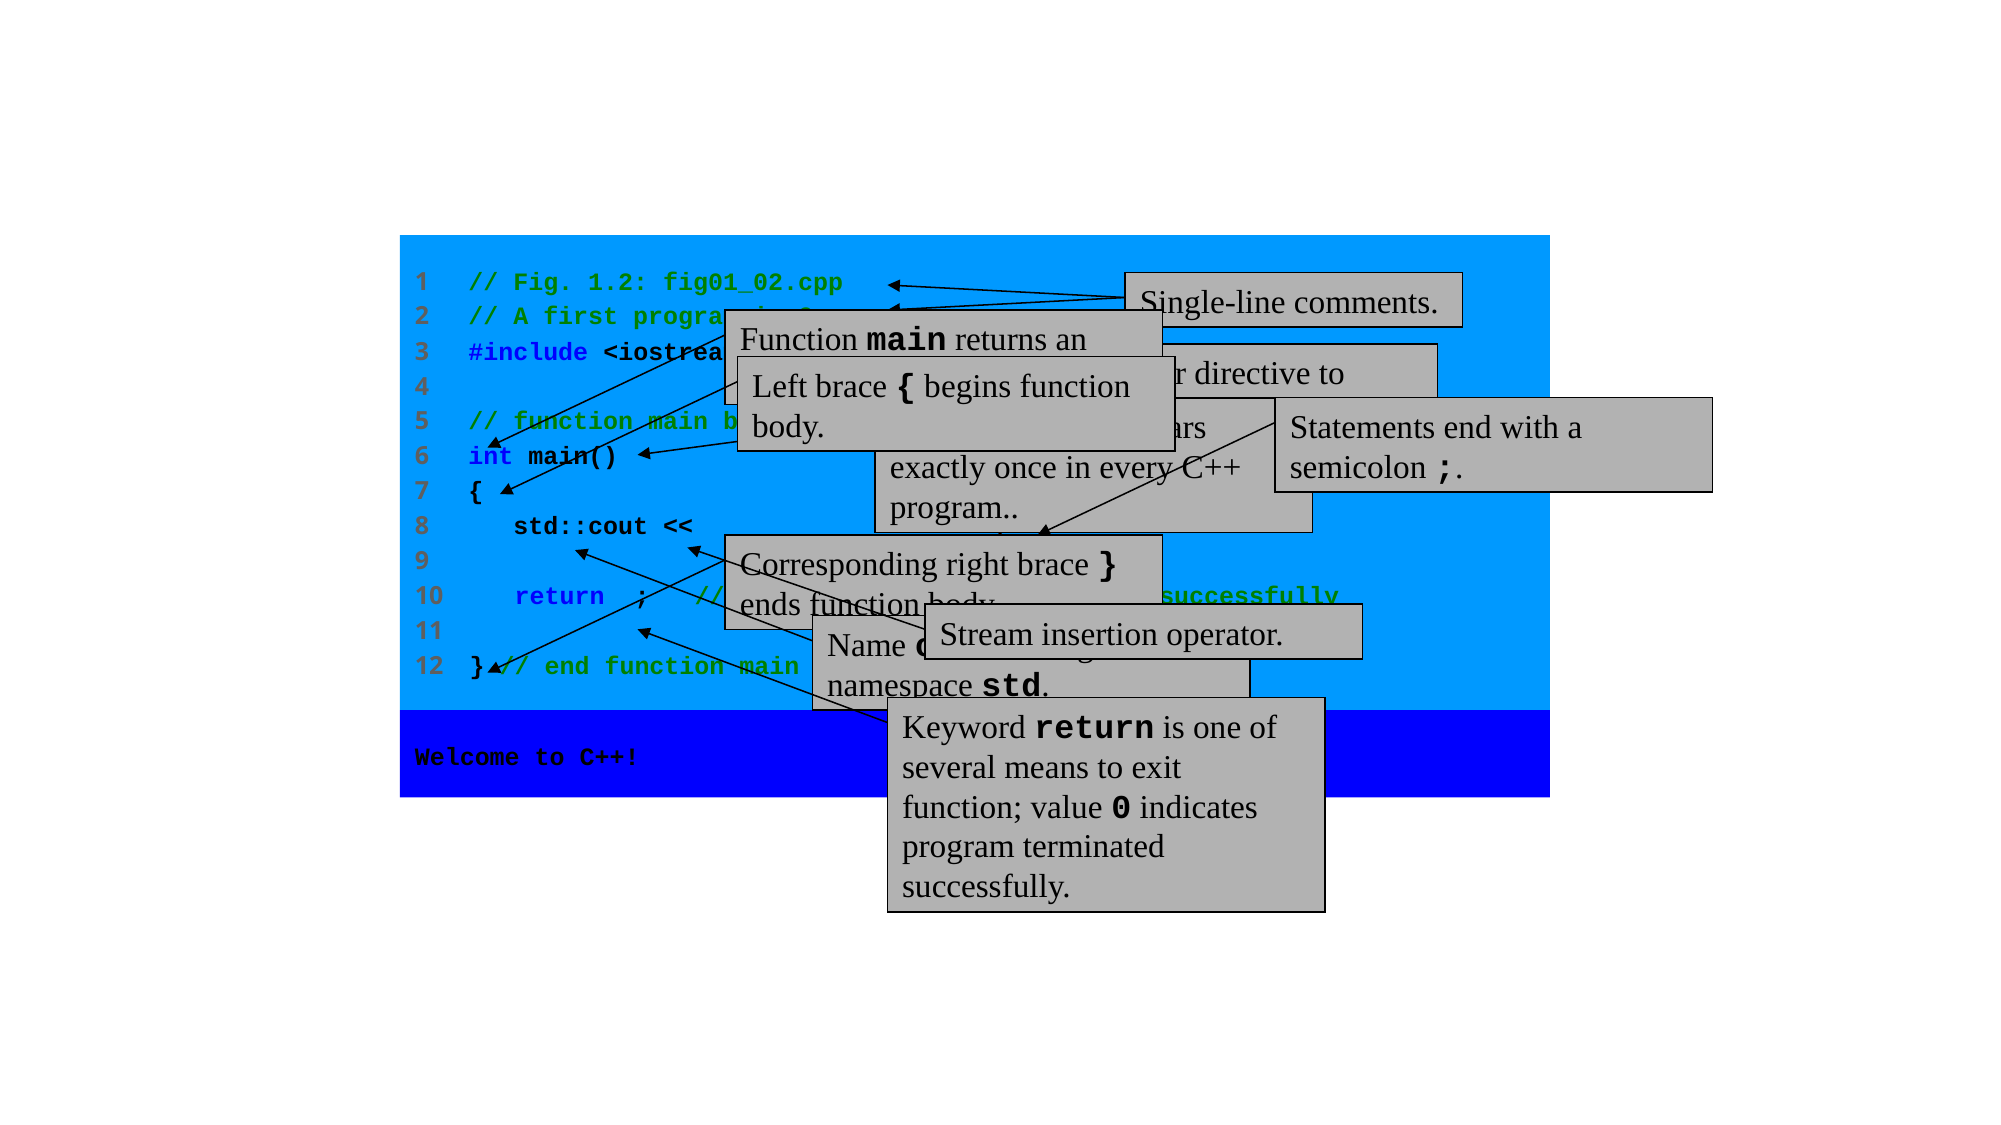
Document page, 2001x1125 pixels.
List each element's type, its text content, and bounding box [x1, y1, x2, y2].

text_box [574, 550, 687, 713]
subtitle 1 // Fig. 1.2: fig01_02.cpp 2 // A first program in C++. 3 #include <iostream> 4 5 // function main begins program execution 6 int main() 7 { 8 std::cout << "Welcome to C++!\n"; 9 10 return 0; // indicate that program ended successfully 11 12 } // end function main [399, 235, 1550, 710]
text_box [499, 356, 1175, 495]
text_box Welcome to C++! [399, 710, 637, 798]
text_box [487, 309, 1163, 448]
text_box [1163, 344, 1438, 397]
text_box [637, 629, 1325, 915]
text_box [687, 547, 1363, 662]
text_box Welcome to C++! [1326, 710, 1550, 798]
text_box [1037, 397, 1713, 535]
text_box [487, 534, 1163, 673]
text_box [637, 495, 1037, 534]
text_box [887, 272, 1463, 330]
